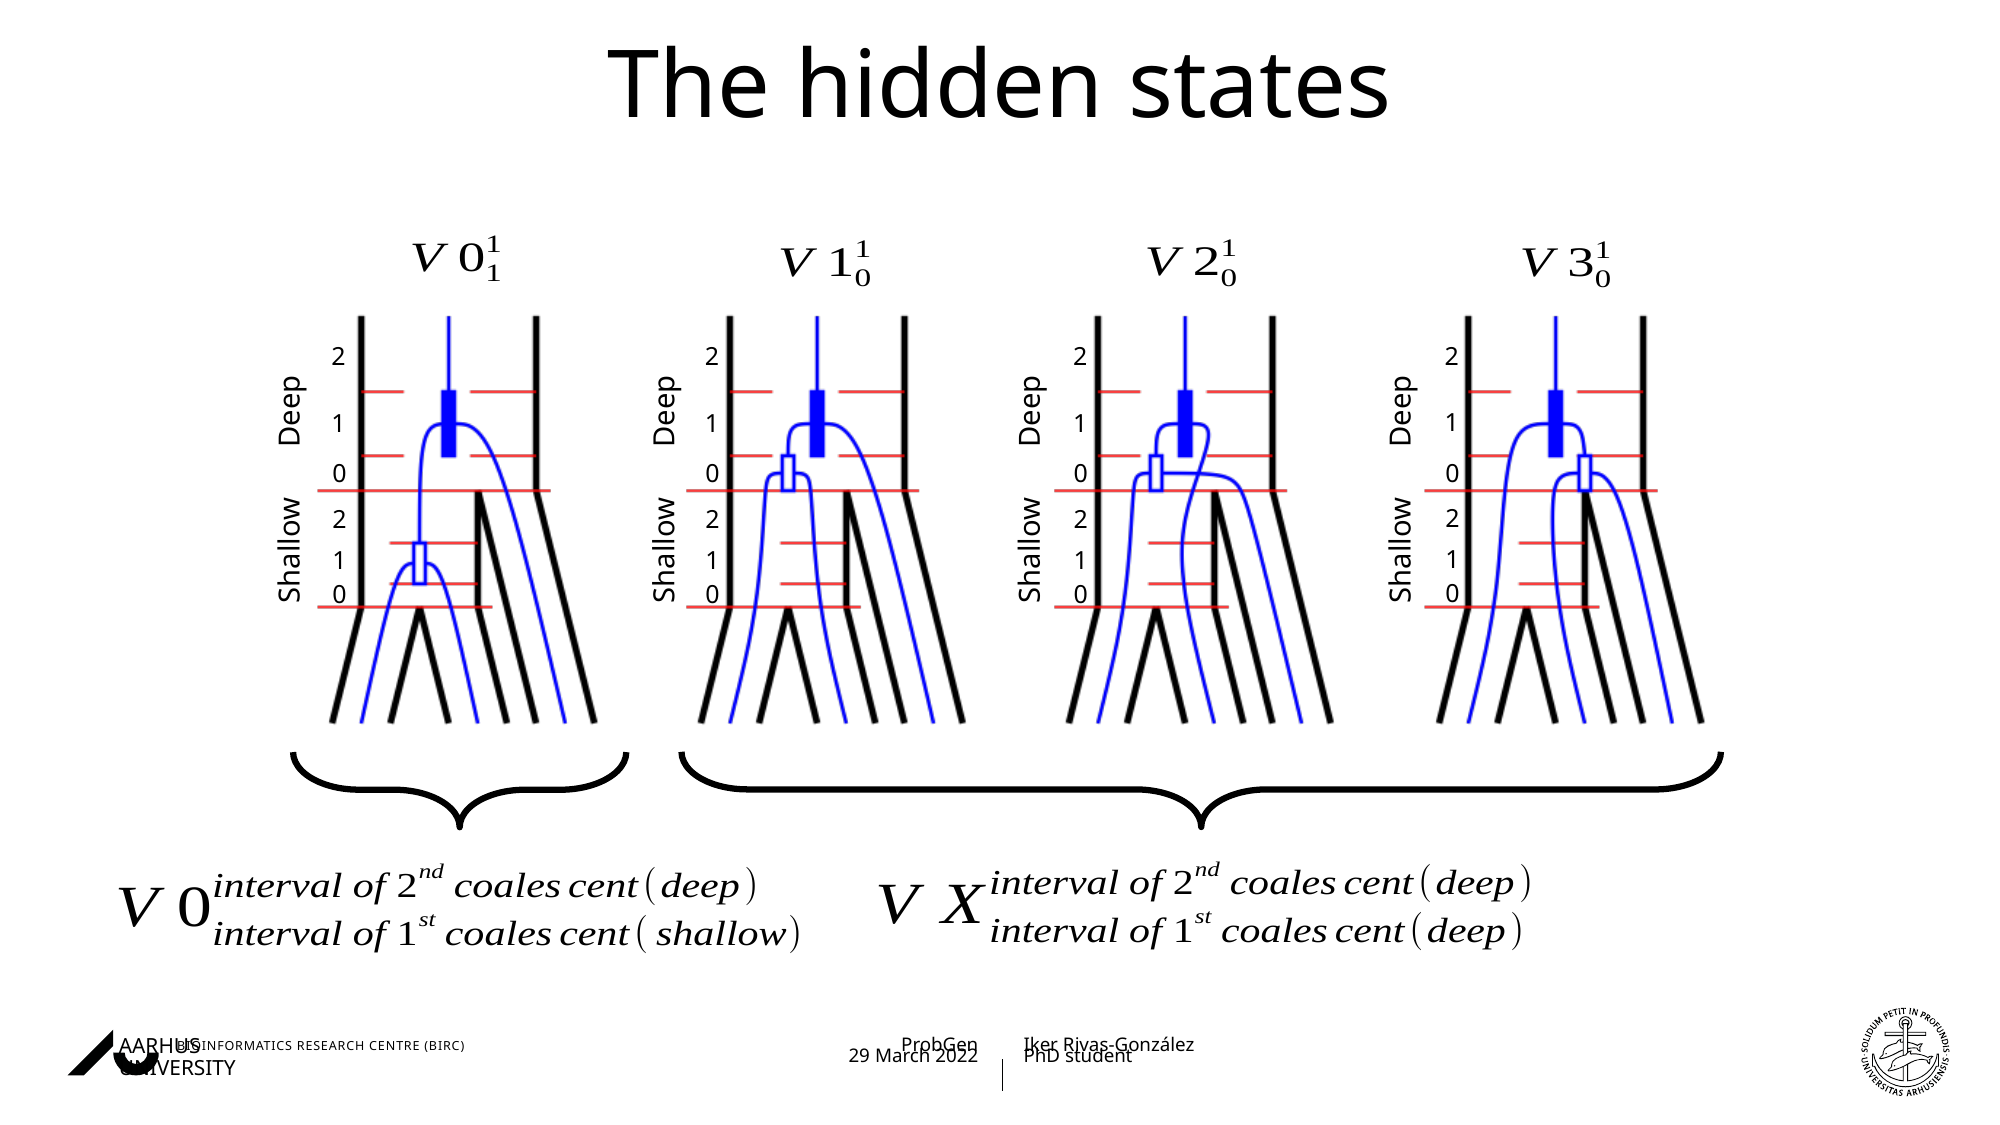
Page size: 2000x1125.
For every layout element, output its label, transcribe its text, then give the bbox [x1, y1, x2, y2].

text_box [172, 228, 1862, 811]
title The hidden states [51, 37, 1948, 162]
